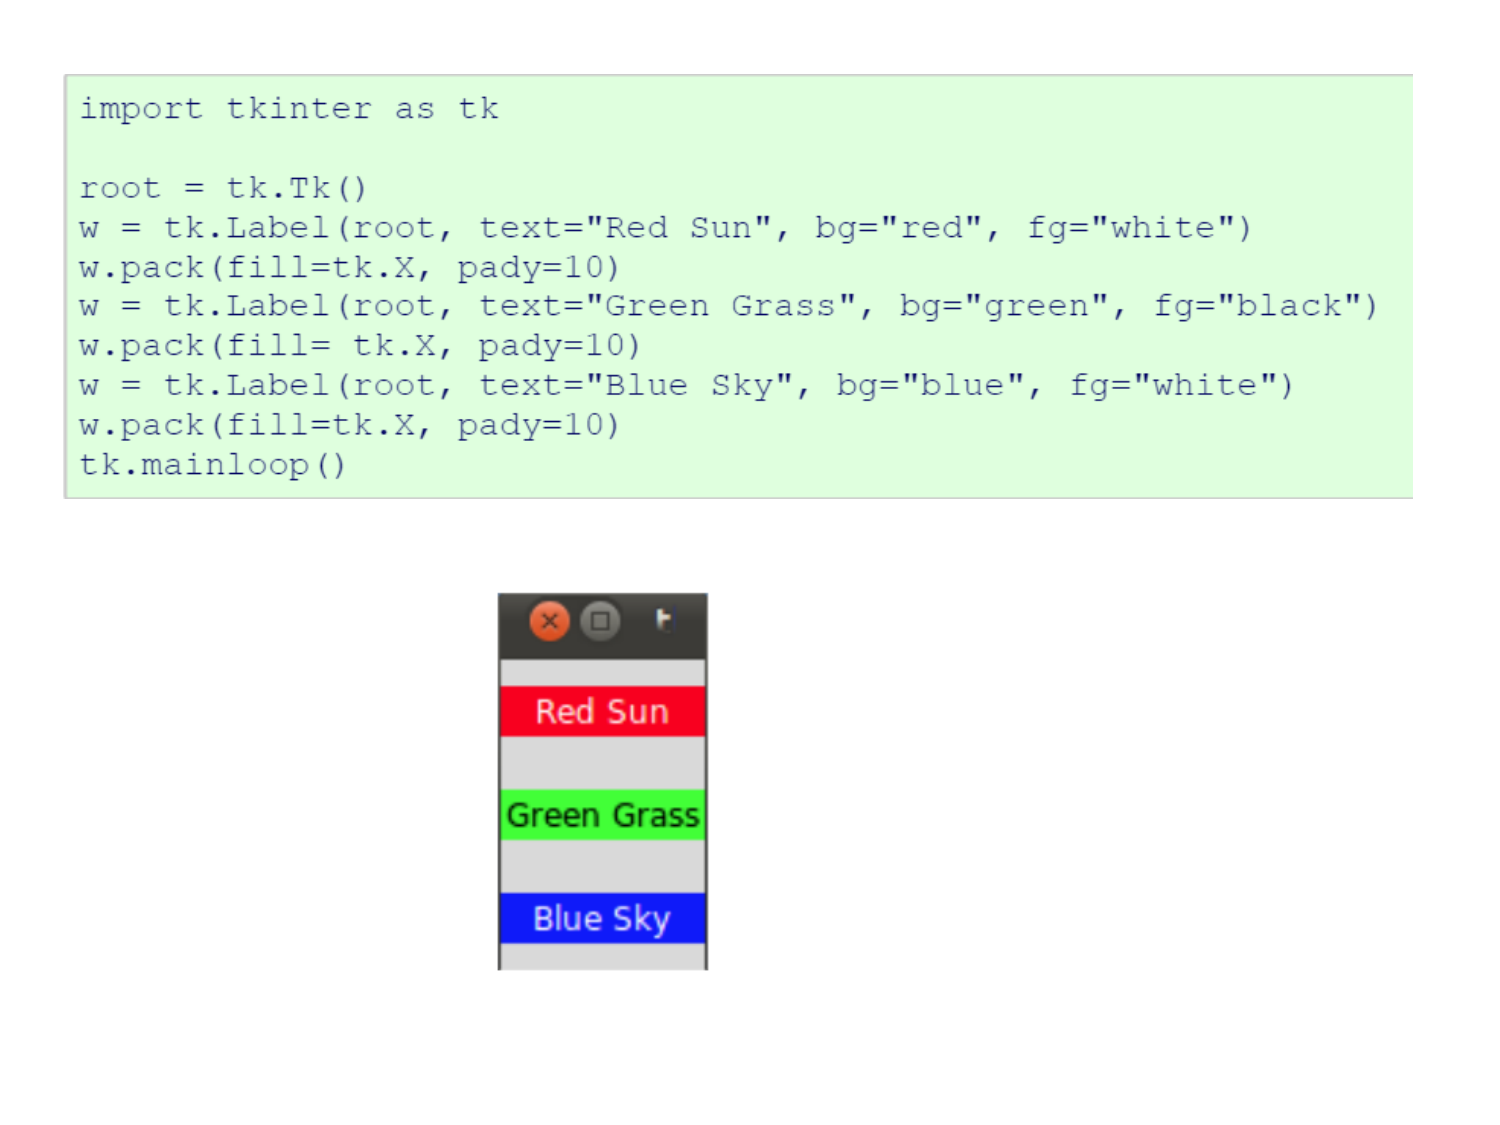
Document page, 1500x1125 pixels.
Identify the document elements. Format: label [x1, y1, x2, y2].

list [62, 74, 1413, 499]
picture [487, 587, 718, 980]
